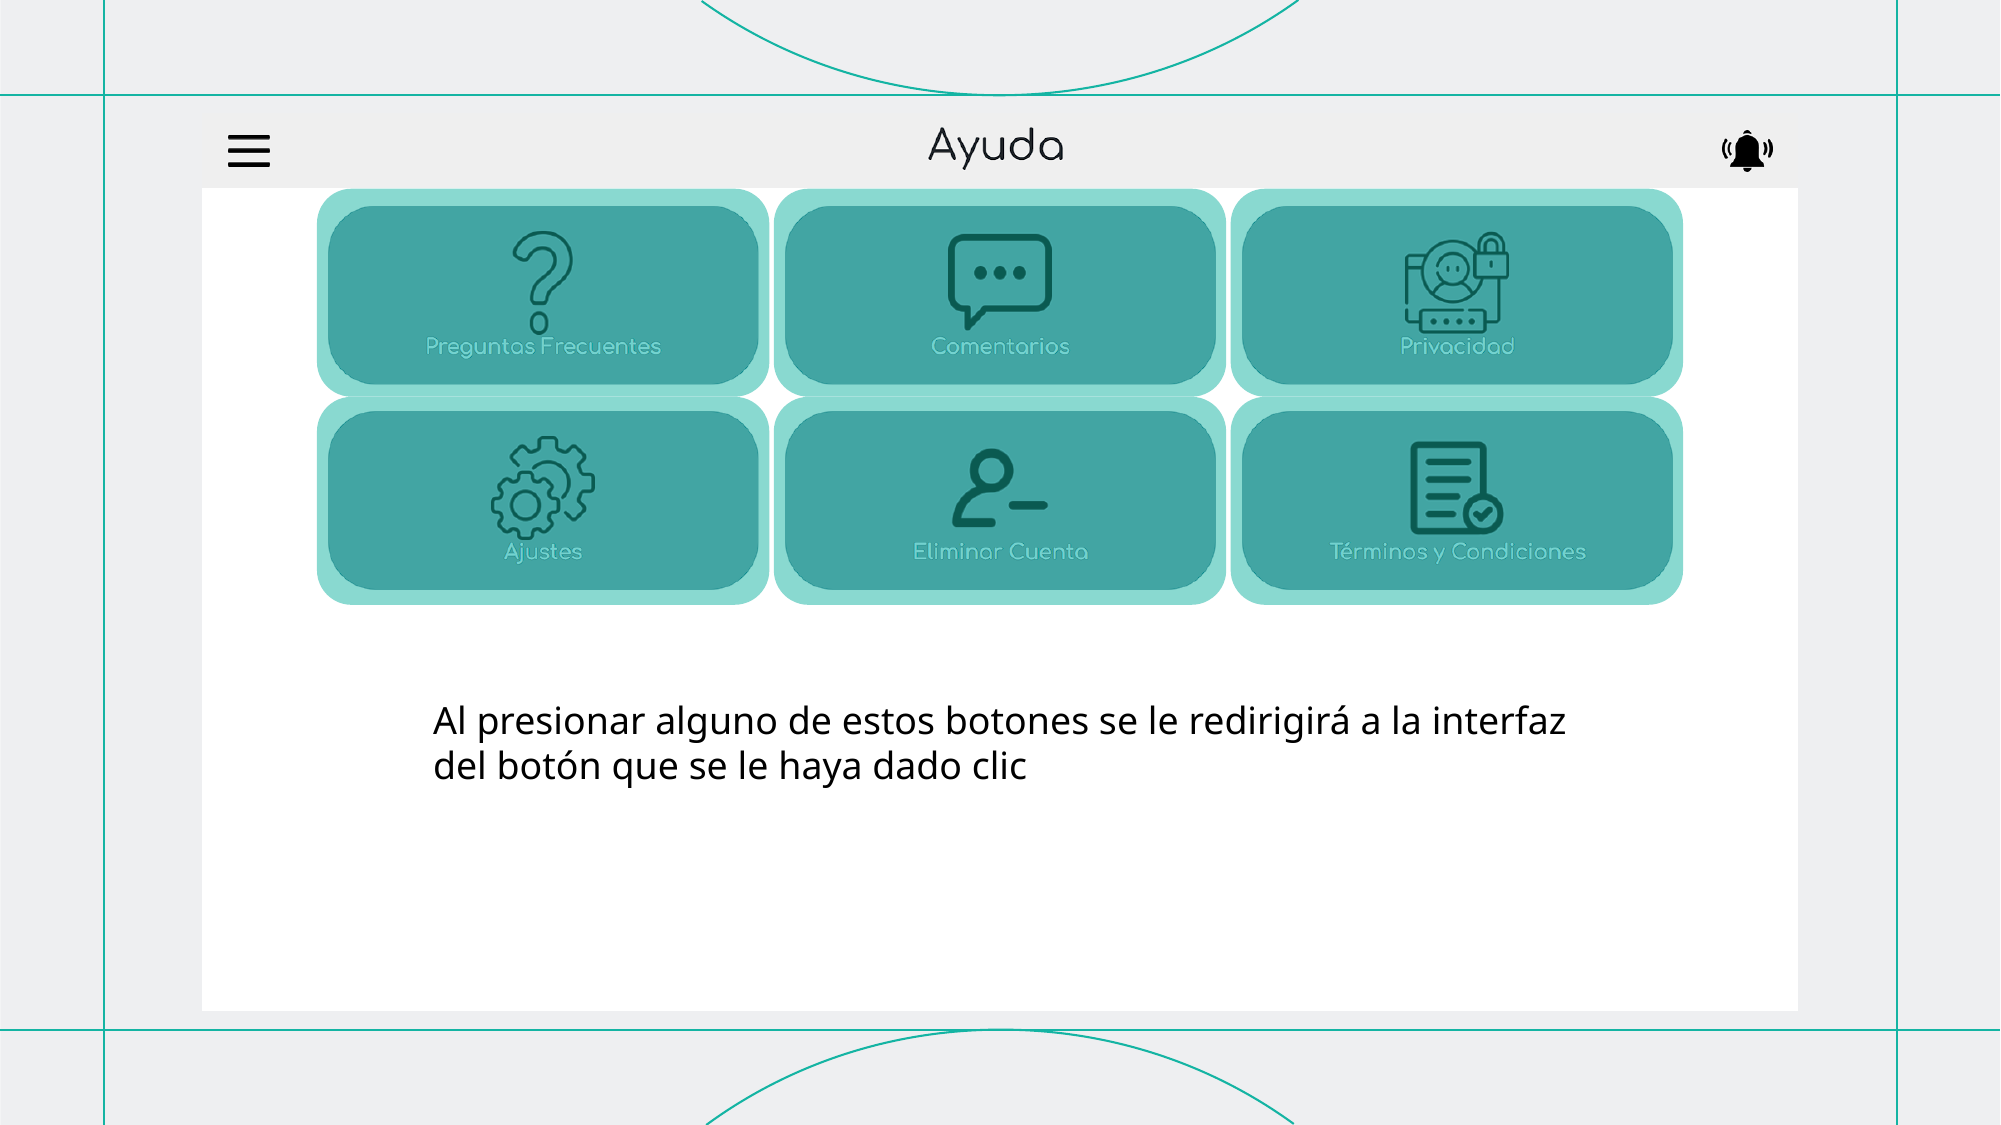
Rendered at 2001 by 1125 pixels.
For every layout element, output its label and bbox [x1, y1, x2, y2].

picture [202, 113, 1798, 1011]
